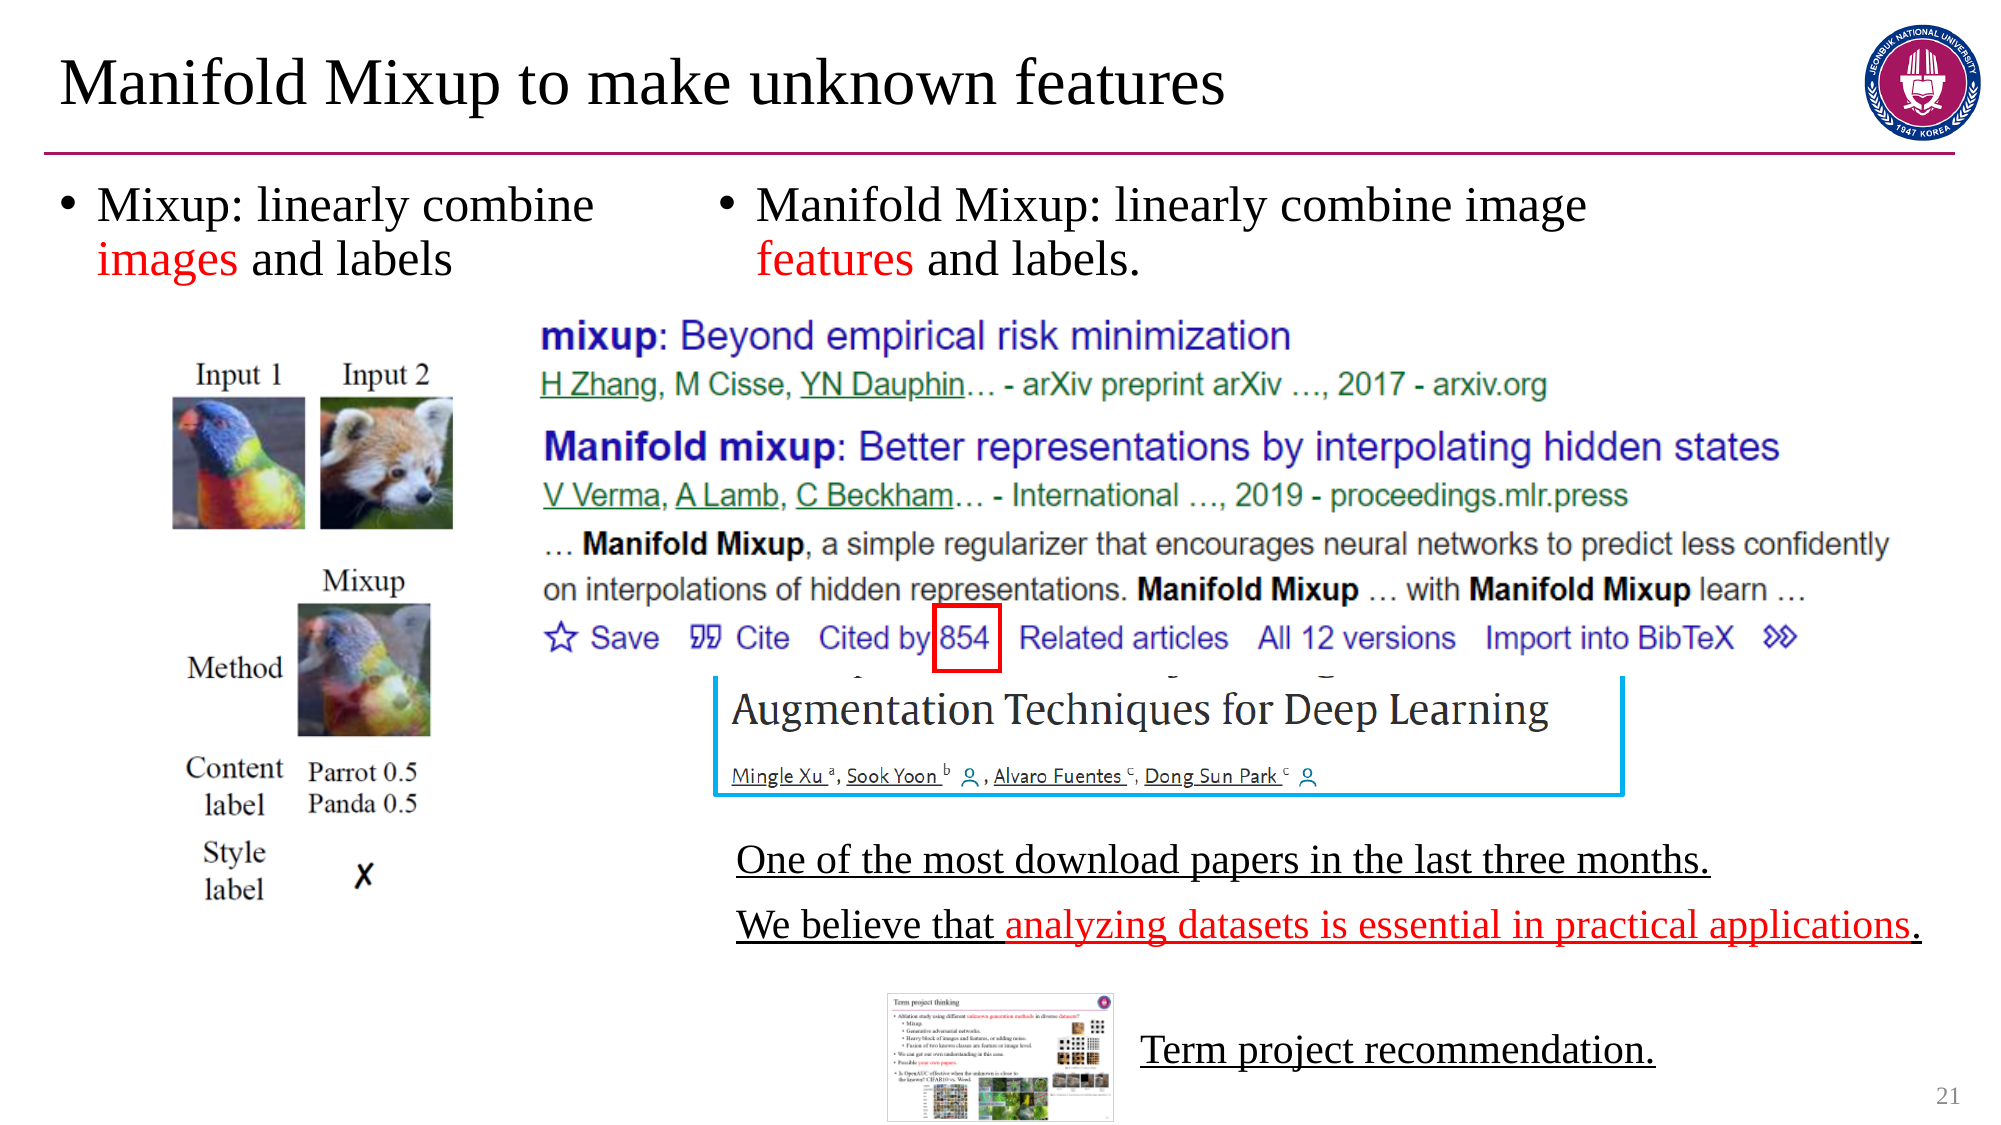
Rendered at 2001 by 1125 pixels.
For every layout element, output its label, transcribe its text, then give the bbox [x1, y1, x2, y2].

text_box Manifold Mixup: linearly combine image features and labels. [703, 170, 1629, 295]
picture [1863, 23, 1982, 142]
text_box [520, 295, 1907, 409]
text_box Term project recommendation. [1124, 1019, 1672, 1080]
picture [888, 994, 1113, 1121]
list Mixup: linearly combine images and labels [44, 170, 671, 353]
title Manifold Mixup to make unknown features [44, 30, 1841, 136]
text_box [159, 360, 461, 915]
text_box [520, 409, 1909, 676]
picture [719, 676, 1619, 792]
slide_number 21 [1897, 1065, 2000, 1125]
text_box One of the most download papers in the last three months. We believe that analyzing datasets is essential in practical applications. [721, 829, 1938, 956]
